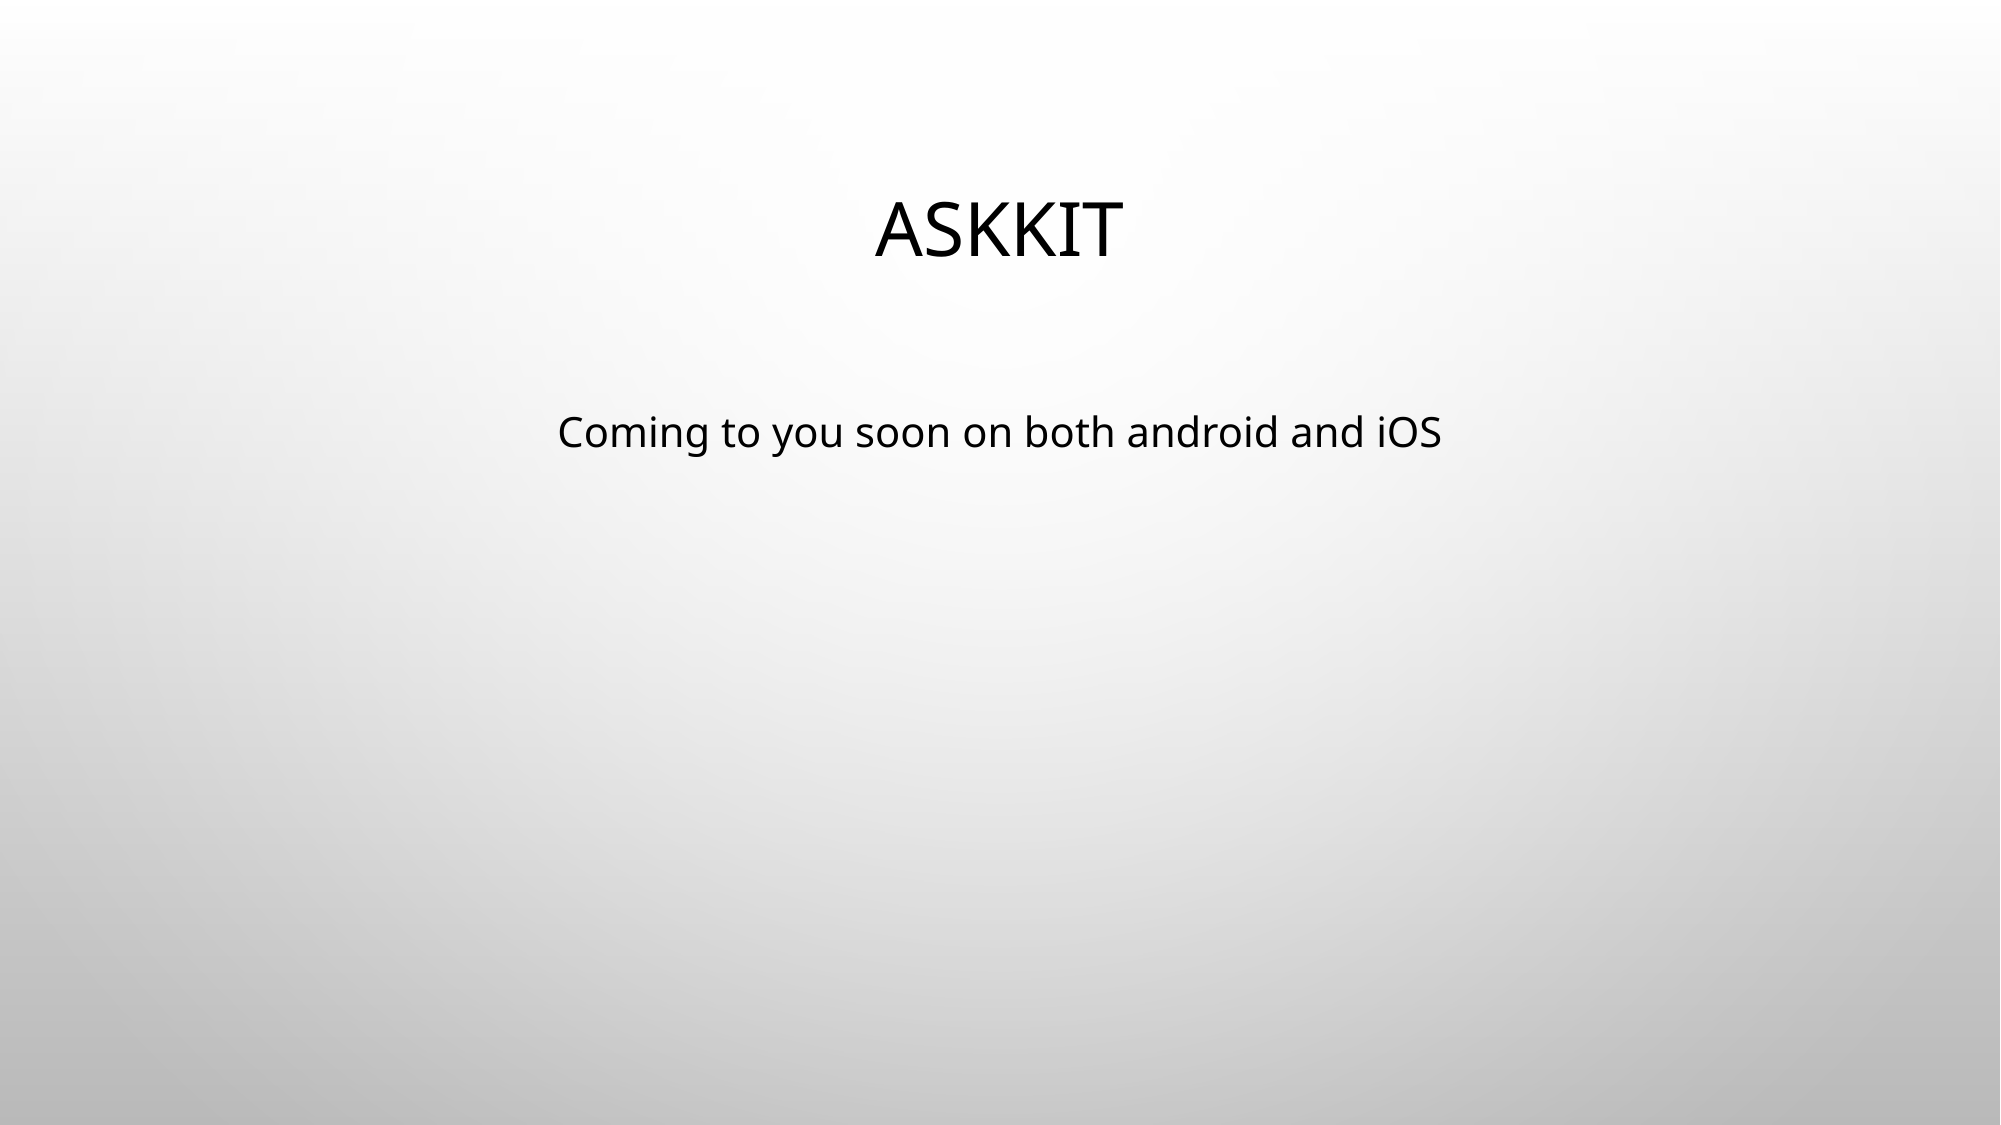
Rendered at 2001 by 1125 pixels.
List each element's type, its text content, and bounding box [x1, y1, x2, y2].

list Coming to you soon on both android and iOS [149, 388, 1851, 950]
title Askkit [149, 101, 1851, 364]
picture [0, 0, 2000, 1125]
